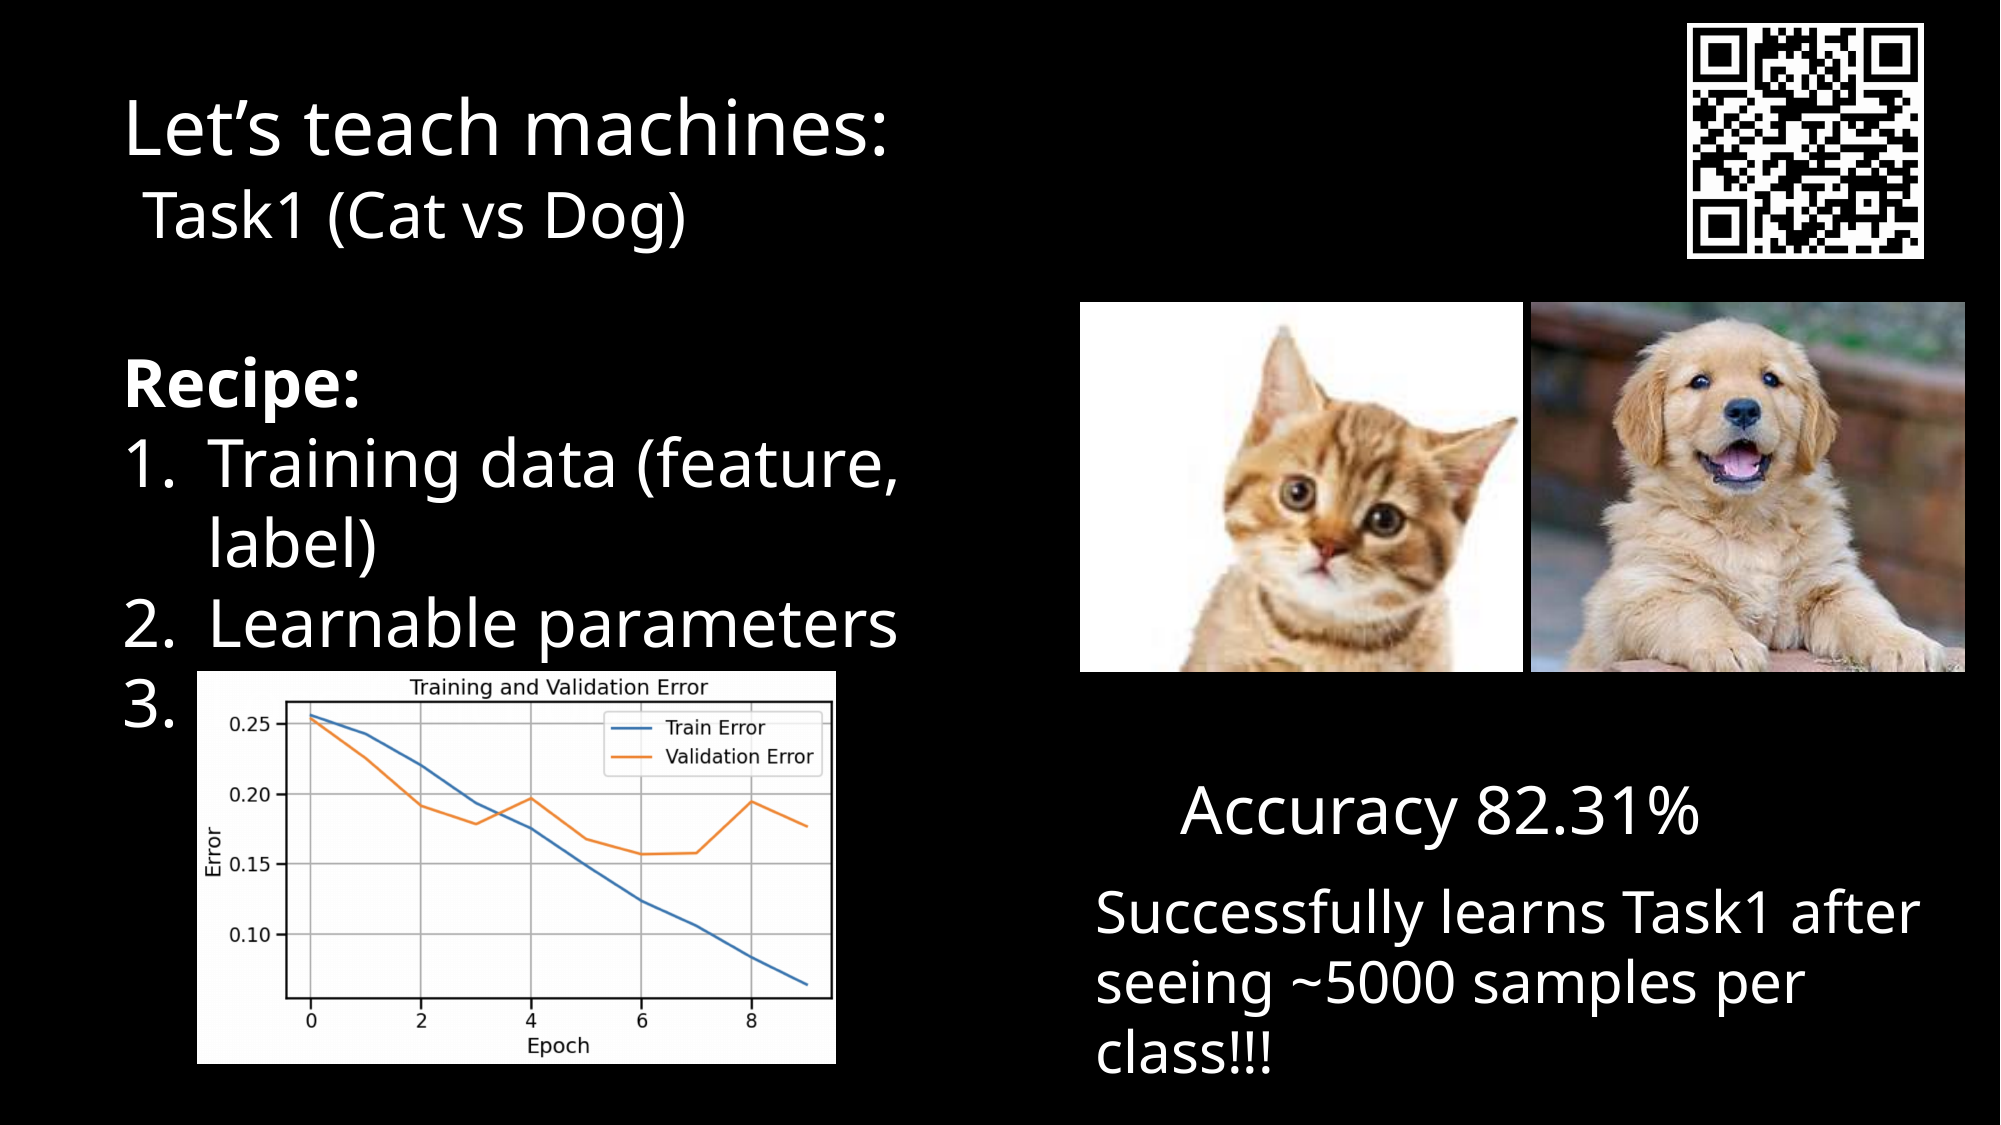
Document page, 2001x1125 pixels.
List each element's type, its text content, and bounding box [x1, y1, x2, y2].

picture [197, 671, 836, 1064]
picture [1080, 302, 1524, 673]
picture [1687, 22, 1925, 259]
text_box Recipe: Training data (feature, label) Learnable parameters Loss function [107, 333, 1050, 749]
text_box Accuracy 82.31% [1165, 760, 1827, 856]
title Let’s teach machines: Task1 (Cat vs Dog) [107, 81, 1168, 263]
text_box Successfully learns Task1 after seeing ~5000 samples per class!!! [1080, 867, 2000, 1093]
picture [1530, 302, 1965, 673]
